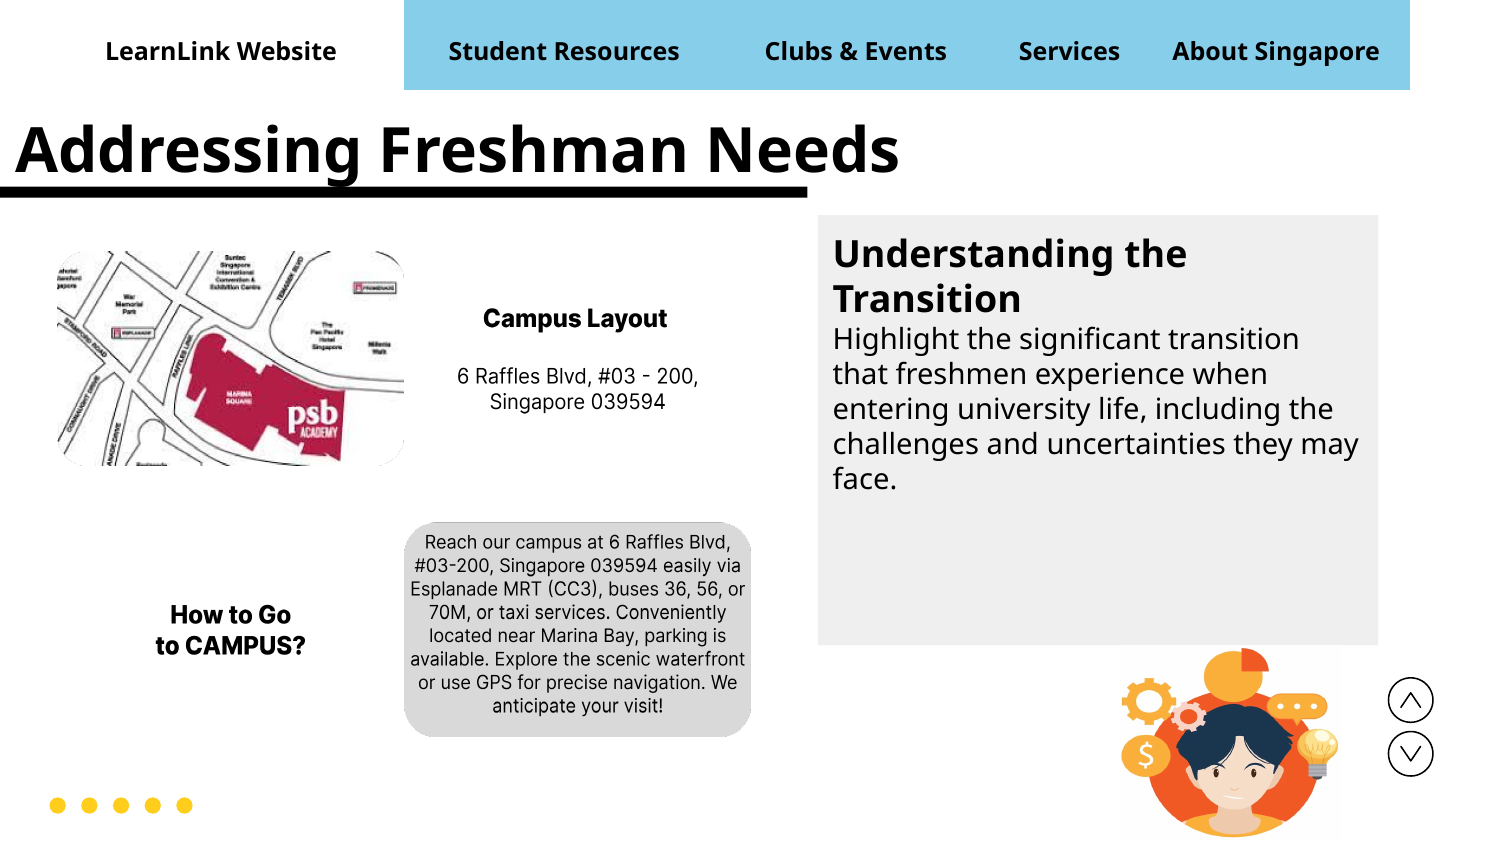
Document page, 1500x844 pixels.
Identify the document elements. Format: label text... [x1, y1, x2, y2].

subtitle Student Resources [404, 34, 725, 67]
subtitle LearnLink Website [90, 34, 387, 67]
subtitle Clubs & Events [734, 34, 978, 67]
picture [1118, 644, 1341, 841]
text_box Understanding the Transition Highlight the significant transition that freshmen experience when entering university life, including the challenges and uncertainties they may face. [817, 215, 1379, 646]
text_box [0, 186, 808, 198]
title Addressing Freshman Needs [0, 94, 1264, 224]
text_box [404, 0, 1410, 90]
picture [57, 251, 751, 737]
text_box [1388, 731, 1433, 777]
subtitle Services [996, 34, 1143, 67]
subtitle About Singapore [1143, 34, 1410, 67]
text_box [1388, 677, 1433, 723]
